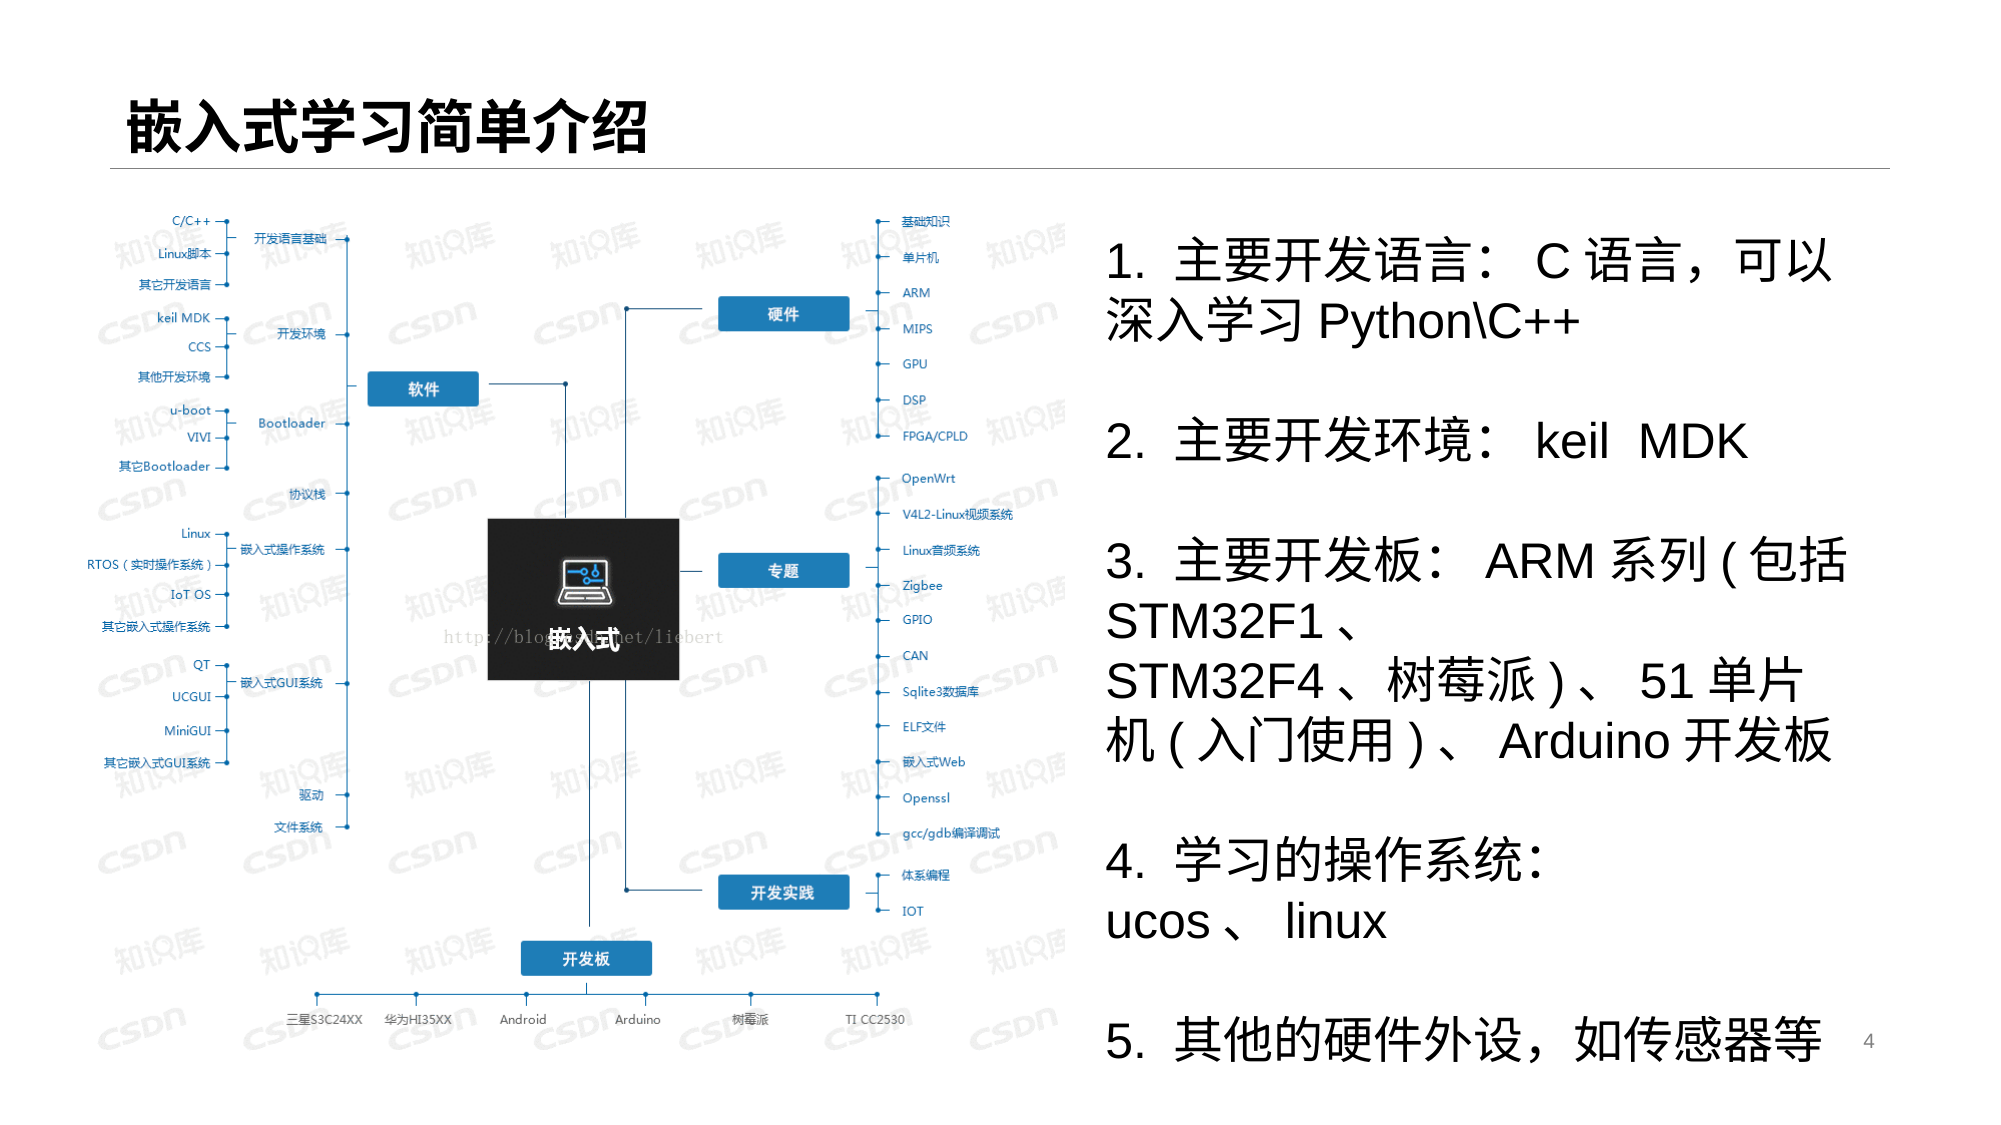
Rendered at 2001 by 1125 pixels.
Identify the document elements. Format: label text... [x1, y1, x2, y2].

picture [83, 194, 1065, 1058]
text_box 1. 主要开发语言：C语言，可以深入学习Python\C++ 2. 主要开发环境：keil MDK 3. 主要开发板：ARM系列(包括STM32F1、 STM32F4、树莓派)、51单片机(入门使用)、Arduino开发板 4. 学习的操作系统：ucos、linux 5. 其他的硬件外设，如传感器等 [1090, 221, 1865, 1125]
title 嵌入式学习简单介绍 [109, 67, 1890, 169]
slide_number 4 [1865, 1023, 1890, 1058]
